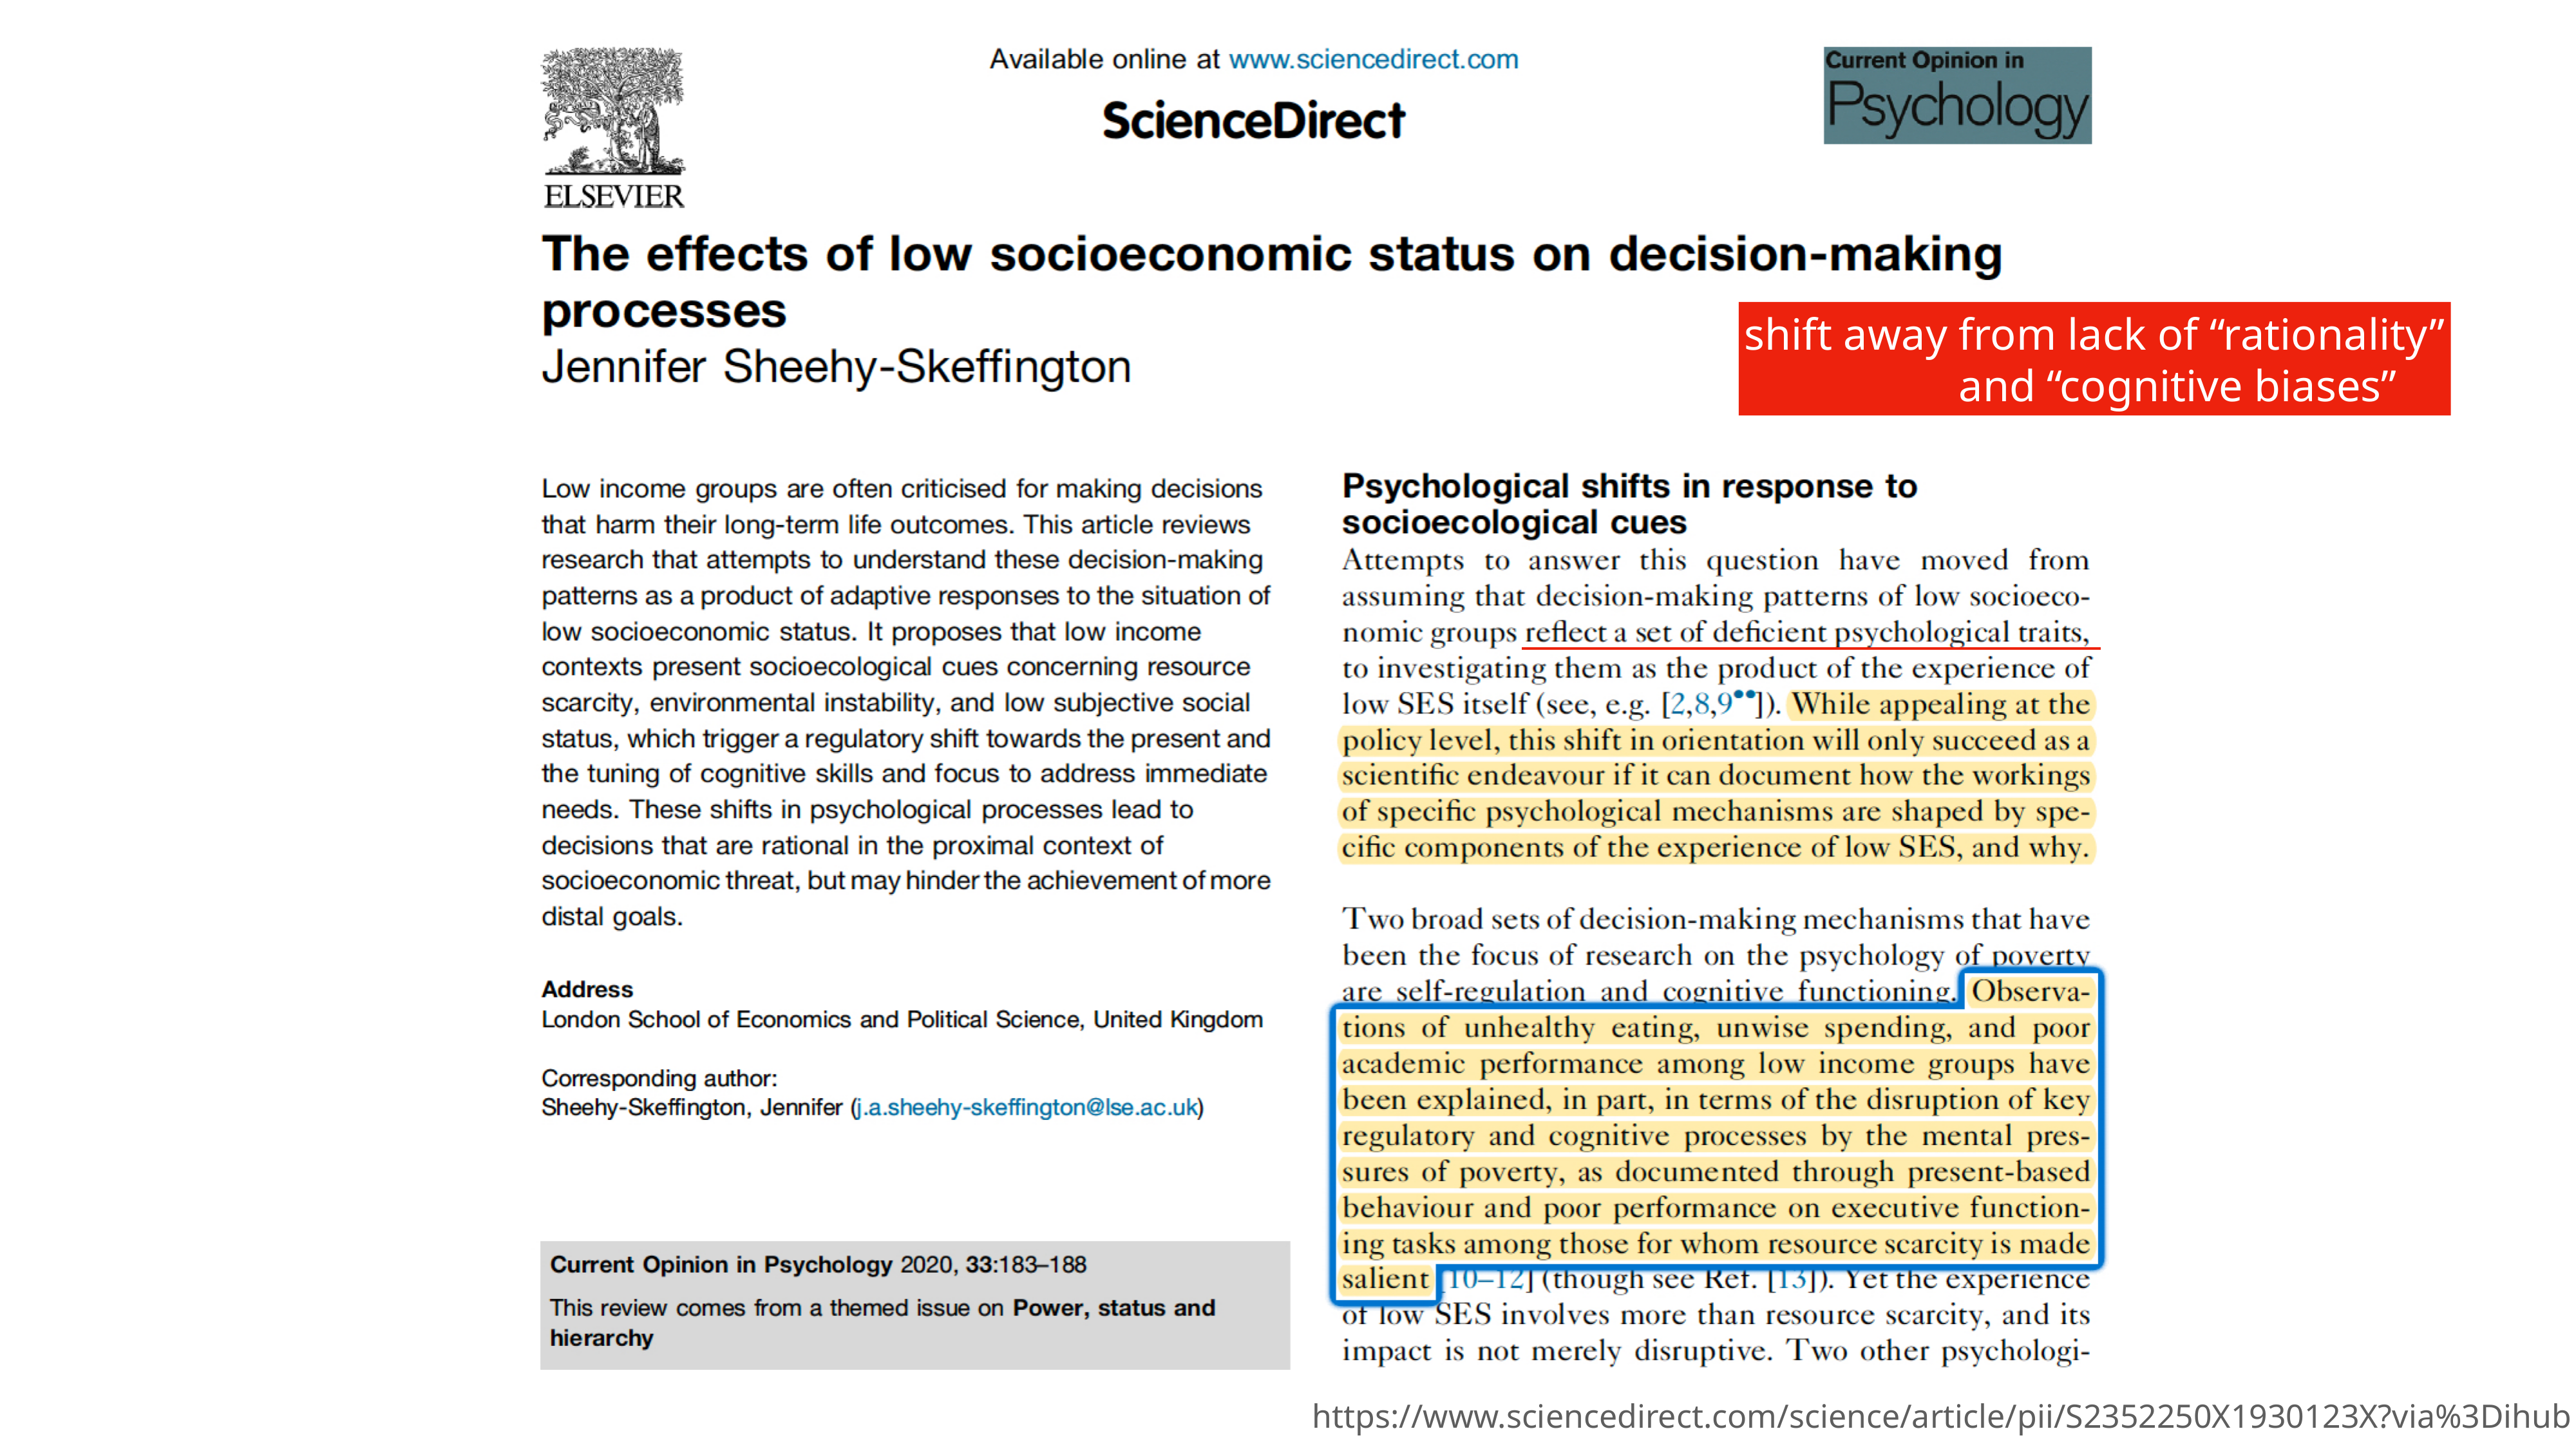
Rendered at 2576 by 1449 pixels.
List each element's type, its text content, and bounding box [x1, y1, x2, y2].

text_box https://www.sciencedirect.com/science/article/pii/S2352250X1930123X?via%3Dihub [1307, 1390, 2576, 1440]
picture [417, 0, 2159, 1370]
text_box shift away from lack of “rationality” and “cognitive biases” [2159, 301, 2451, 416]
